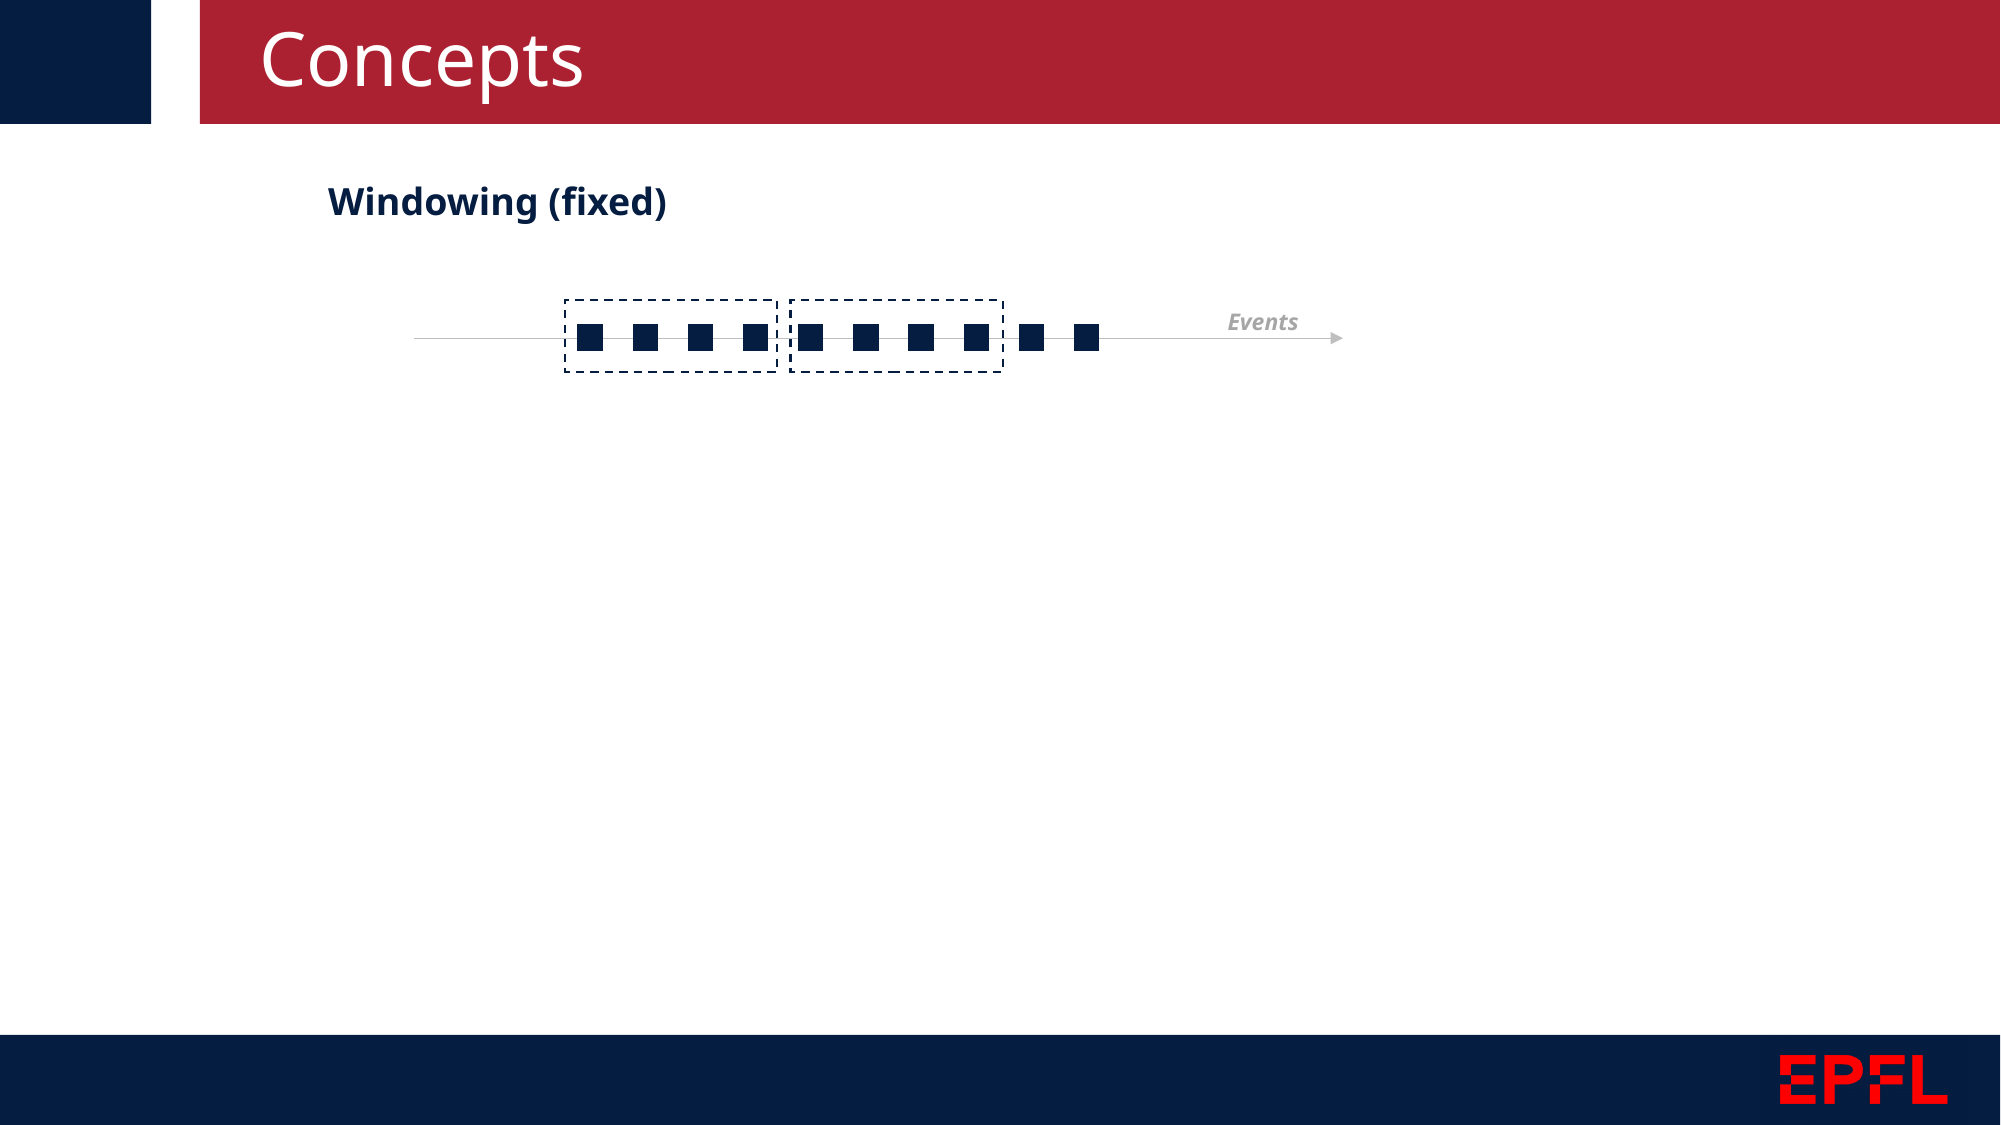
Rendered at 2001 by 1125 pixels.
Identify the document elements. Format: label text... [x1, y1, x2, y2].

text_box [789, 339, 1004, 373]
text_box [1019, 339, 1044, 351]
text_box Events [1212, 299, 1314, 338]
title Concepts [200, 0, 2000, 124]
text_box Events [1212, 339, 1314, 343]
text_box [1074, 339, 1099, 351]
text_box [564, 299, 778, 338]
picture [1759, 1034, 1968, 1125]
text_box [564, 339, 778, 373]
text_box [1019, 324, 1044, 338]
text_box [789, 299, 1004, 338]
text_box [1074, 324, 1099, 338]
text_box Windowing (fixed) [313, 170, 682, 231]
